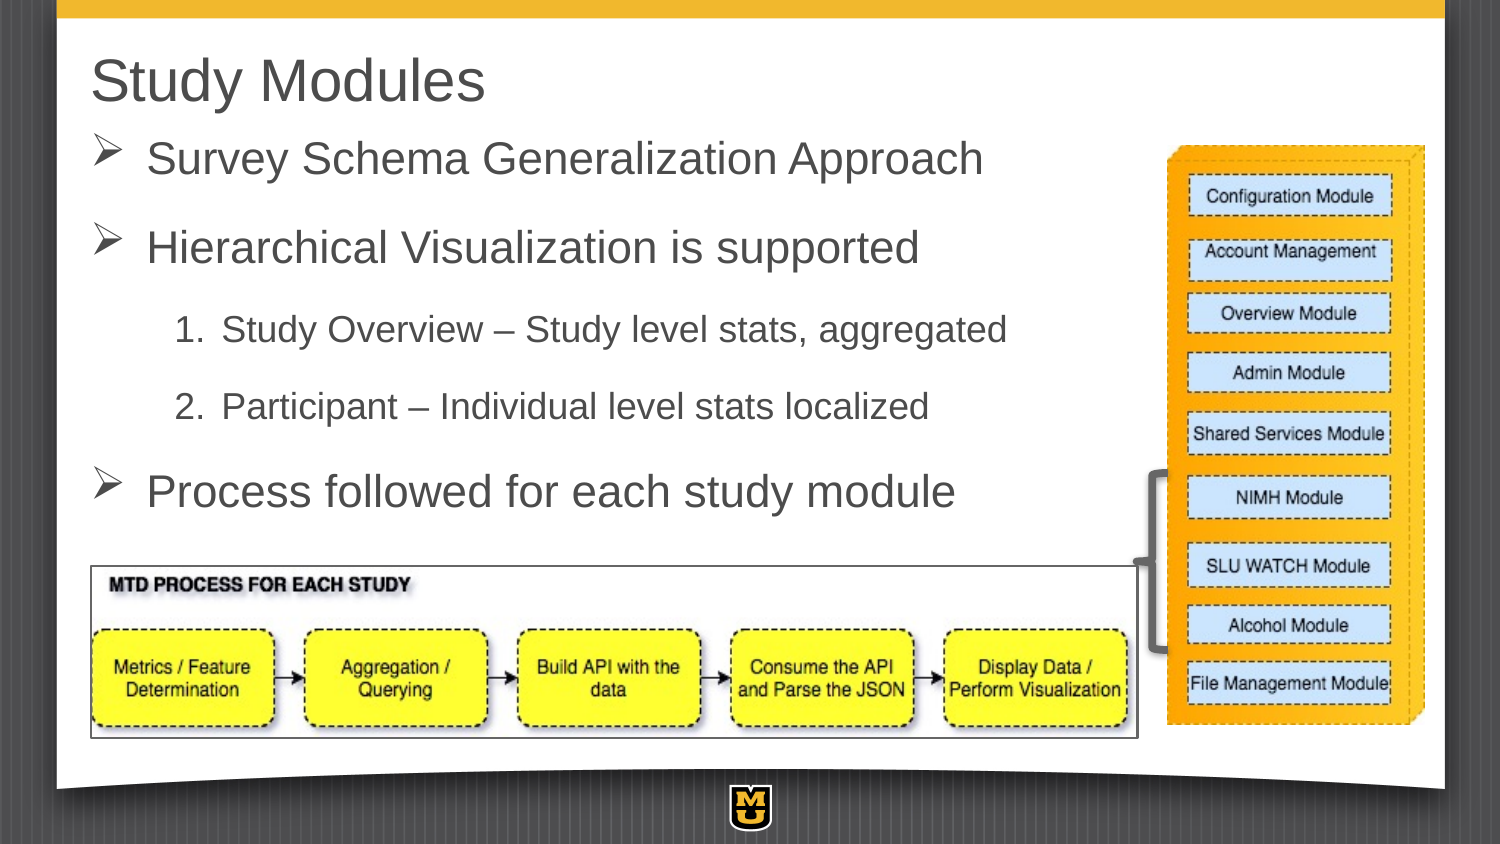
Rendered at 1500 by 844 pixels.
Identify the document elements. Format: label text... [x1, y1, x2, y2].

title Study Modules [75, 33, 1425, 121]
text_box [1134, 471, 1162, 652]
picture [0, 0, 1500, 844]
list Survey Schema Generalization Approach Hierarchical Visualization is supported Study Overview – Study level stats, aggregated Participant – Individual level stats localized Process followed for each study module [75, 120, 1168, 765]
